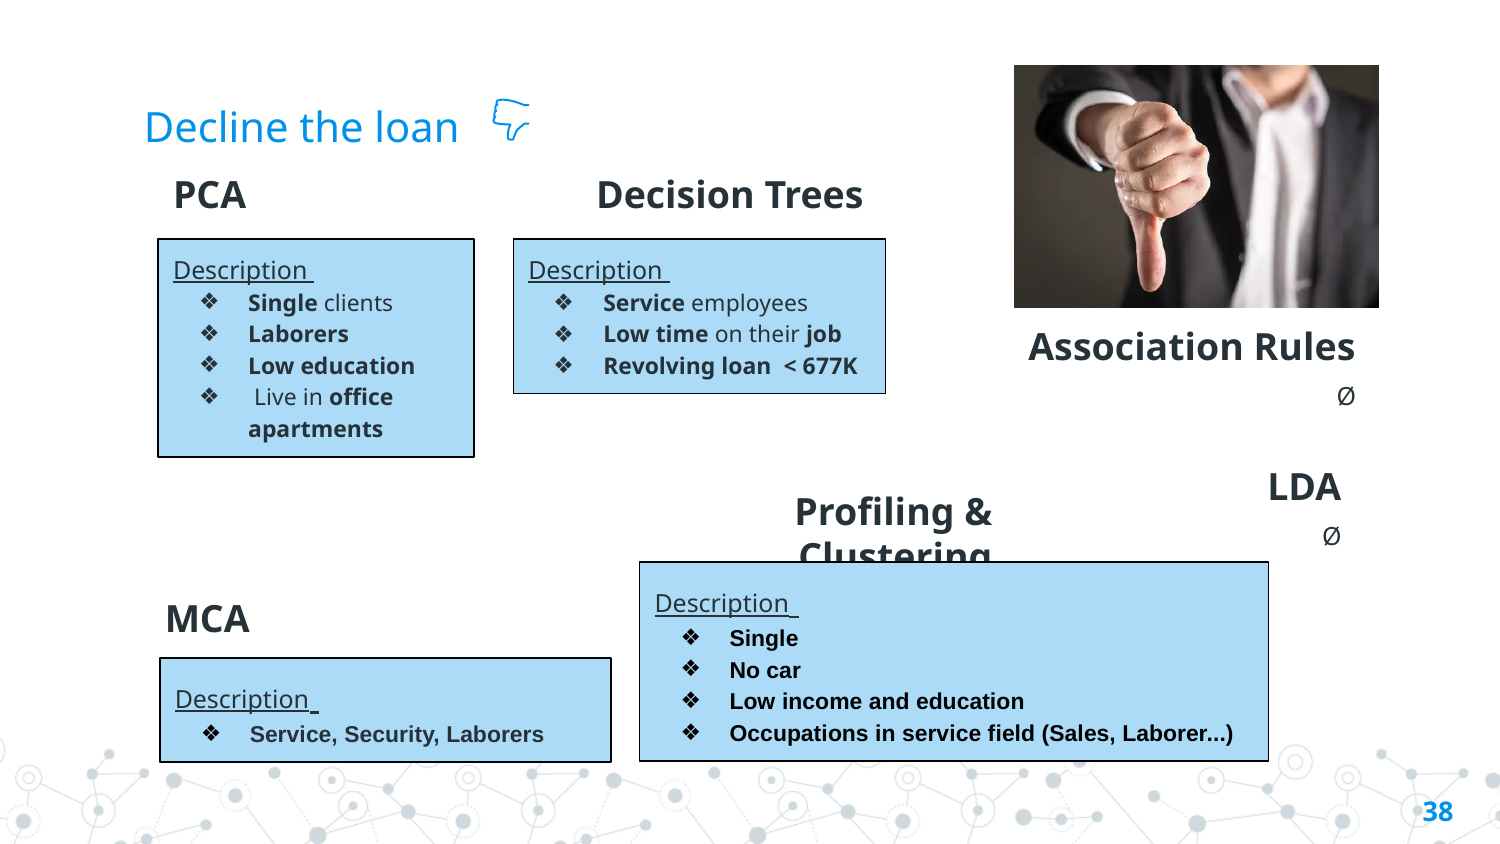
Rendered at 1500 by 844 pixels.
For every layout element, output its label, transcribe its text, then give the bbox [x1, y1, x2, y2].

text_box Description Service employees Low time on their job Revolving loan < 677K [513, 239, 886, 394]
slide_number 38 [1378, 779, 1469, 844]
text_box Description Single clients Laborers Low education Live in office apartments [158, 239, 475, 457]
title Decline the loan [128, 50, 1372, 166]
text_box Description Service, Security, Laborers [159, 658, 611, 763]
picture [0, 0, 1500, 844]
list Profiling & Clustering [610, 473, 1008, 610]
list PCA [158, 166, 475, 239]
text_box MCA [147, 580, 265, 656]
list LDA Ø [1248, 447, 1357, 585]
list Decision Trees [497, 166, 886, 240]
list Association Rules Ø [974, 307, 1372, 445]
text_box Description Single No car Low income and education Occupations in service field (Sales, Laborer...) [639, 562, 1269, 761]
